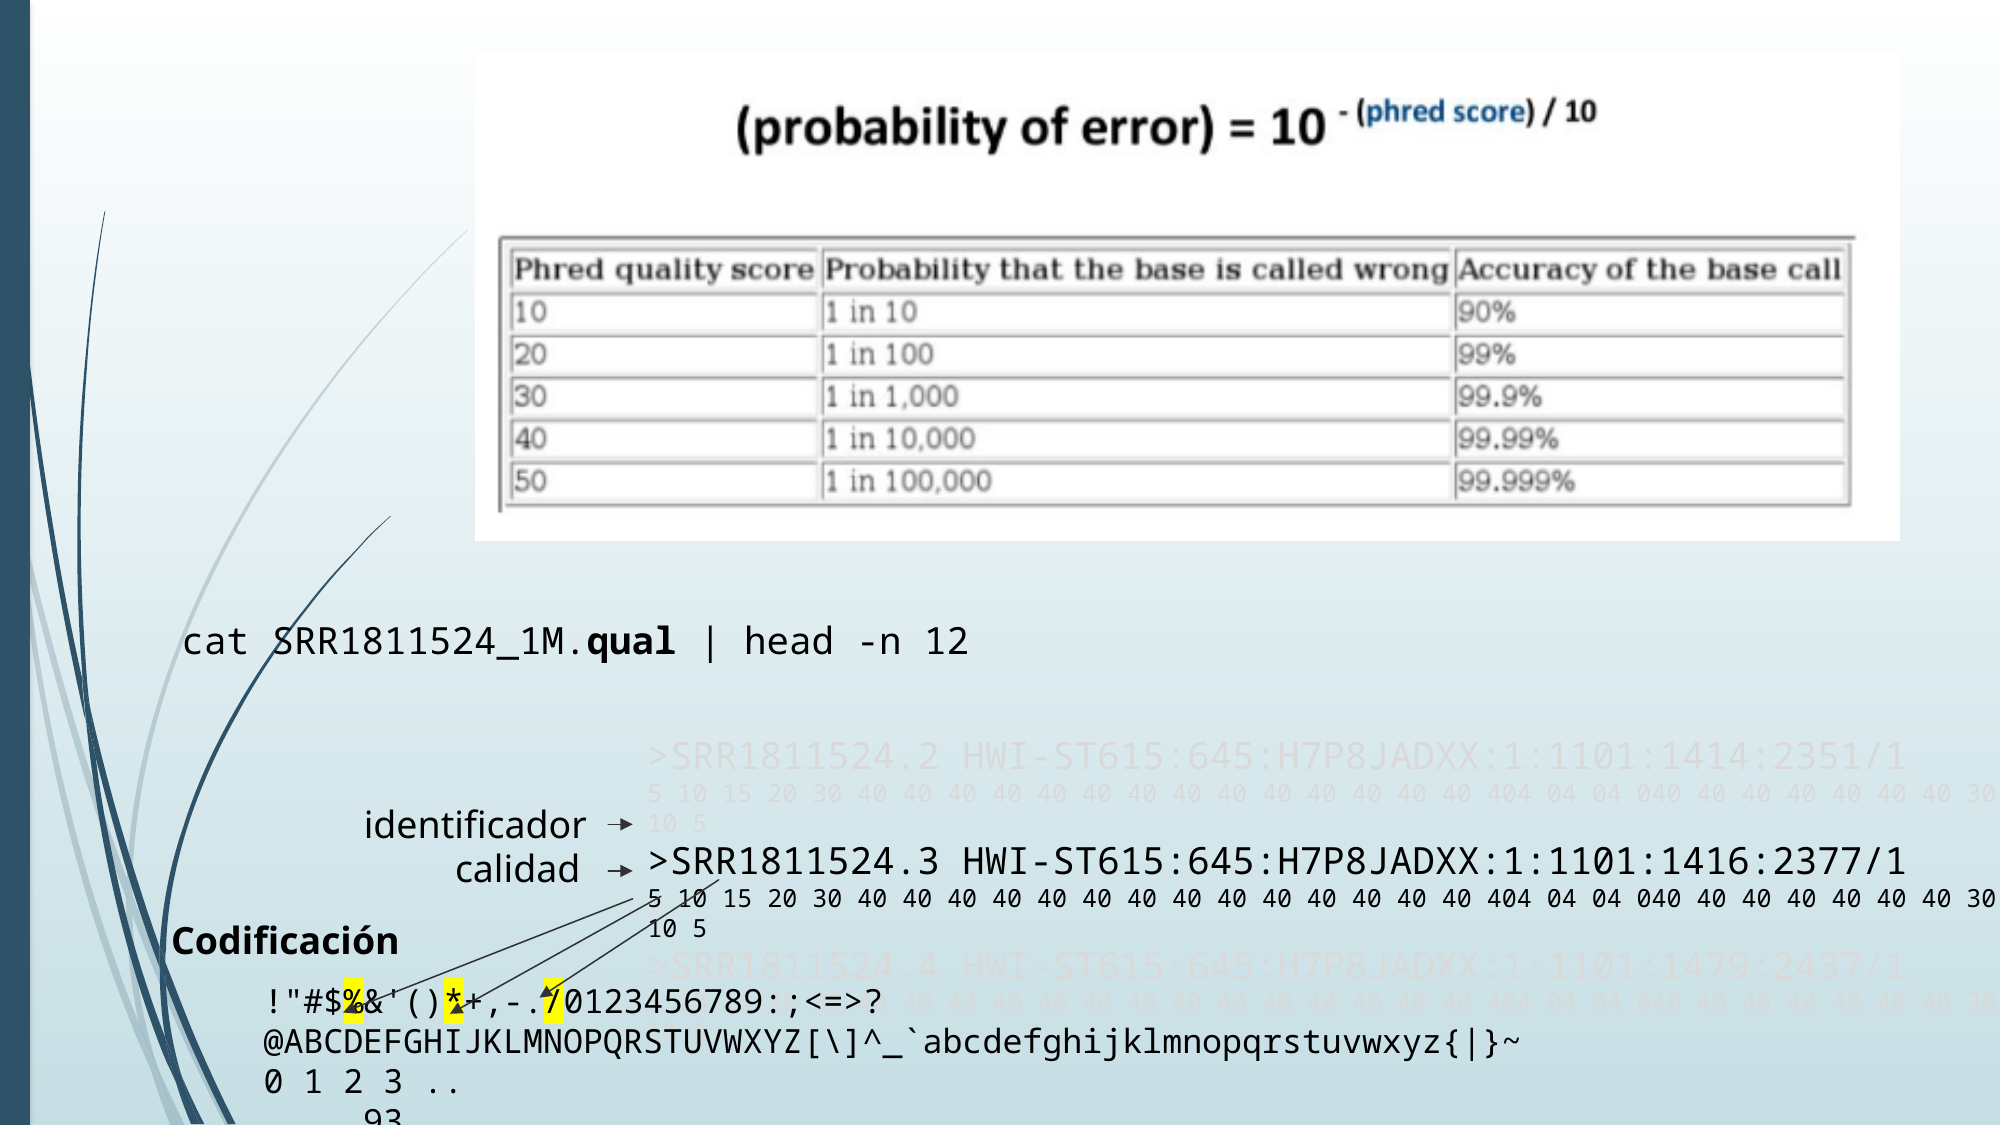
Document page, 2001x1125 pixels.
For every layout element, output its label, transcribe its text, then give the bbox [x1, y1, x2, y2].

text_box identificador [349, 794, 603, 854]
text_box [539, 879, 719, 998]
text_box Codificación [156, 910, 338, 970]
picture [475, 50, 1901, 542]
text_box cat SRR1811524_1M.qual | head -n 12 [166, 609, 985, 670]
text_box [342, 898, 446, 1013]
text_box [449, 896, 662, 1015]
text_box !"#$%&'()*+,-./0123456789:;<=>?@ABCDEFGHIJKLMNOPQRSTUVWXYZ[\]^_`abcdefghijklmnopqrstuvwxyz{|}~ 0 1 2 3 .. 93 [248, 973, 2000, 1125]
text_box calidad [440, 838, 596, 897]
text_box >SRR1811524.2 HWI-ST615:645:H7P8JADXX:1:1101:1414:2351/1 5 10 15 20 30 40 40 40 40 40 40 40 40 40 40 40 40 40 40 404 04 04 040 40 40 40 40 40 40 30 20 10 5 >SRR1811524.3 HWI-ST615:645:H7P8JADXX:1:1101:1416:2377/1 5 10 15 20 30 40 40 40 40 40 40 40 40 40 40 40 40 40 40 404 04 04 040 40 40 40 40 40 40 30 20 10 5 >SRR1811524.4 HWI-ST615:645:H7P8JADXX:1:1101:1479:2437/1 5 10 15 20 30 40 40 40 40 40 40 40 40 40 40 40 40 40 40 404 04 04 040 40 40 40 40 40 40 30 20 10 5 [632, 724, 2000, 973]
